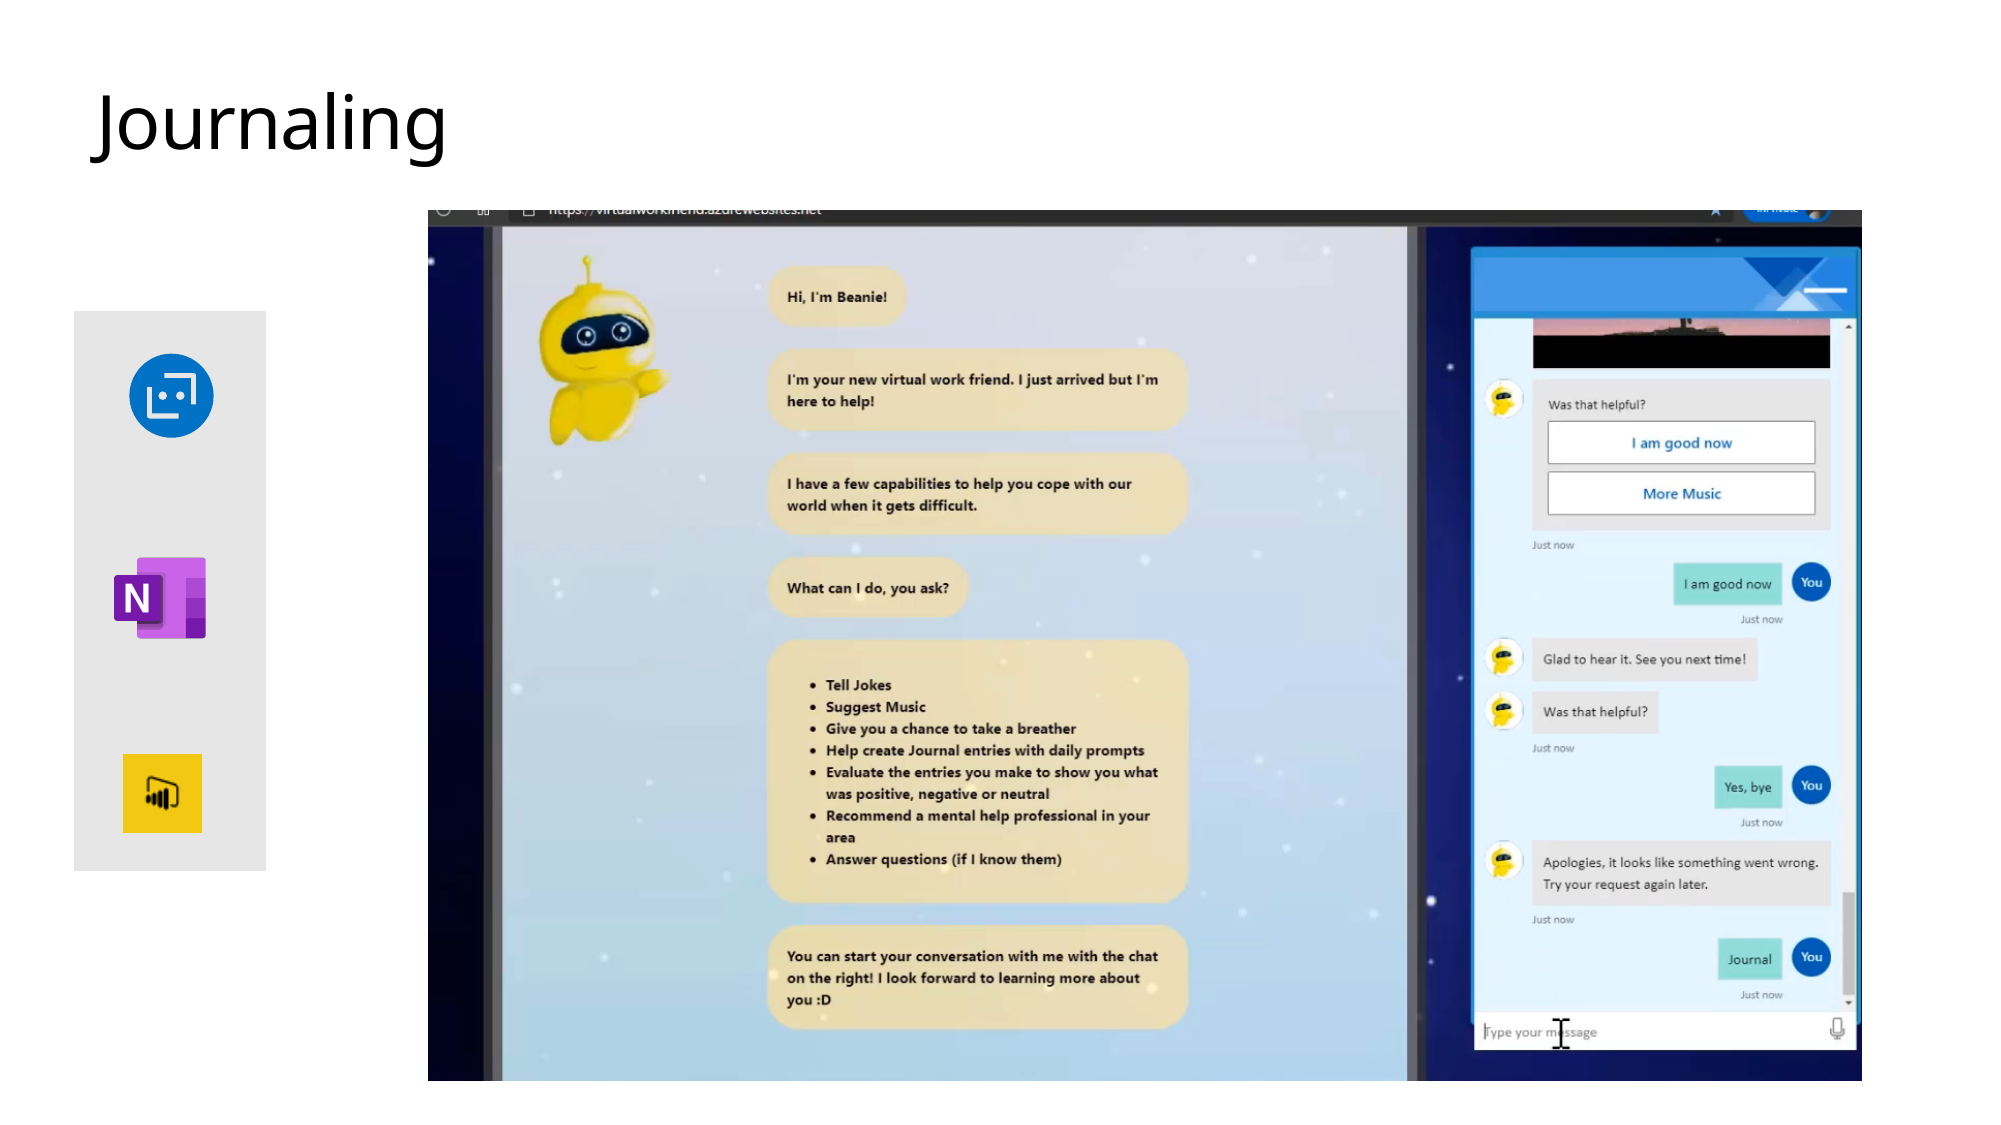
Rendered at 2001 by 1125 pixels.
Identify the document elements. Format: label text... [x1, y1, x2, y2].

title Journaling [96, 75, 1904, 166]
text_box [427, 209, 1863, 1082]
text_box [75, 311, 266, 871]
